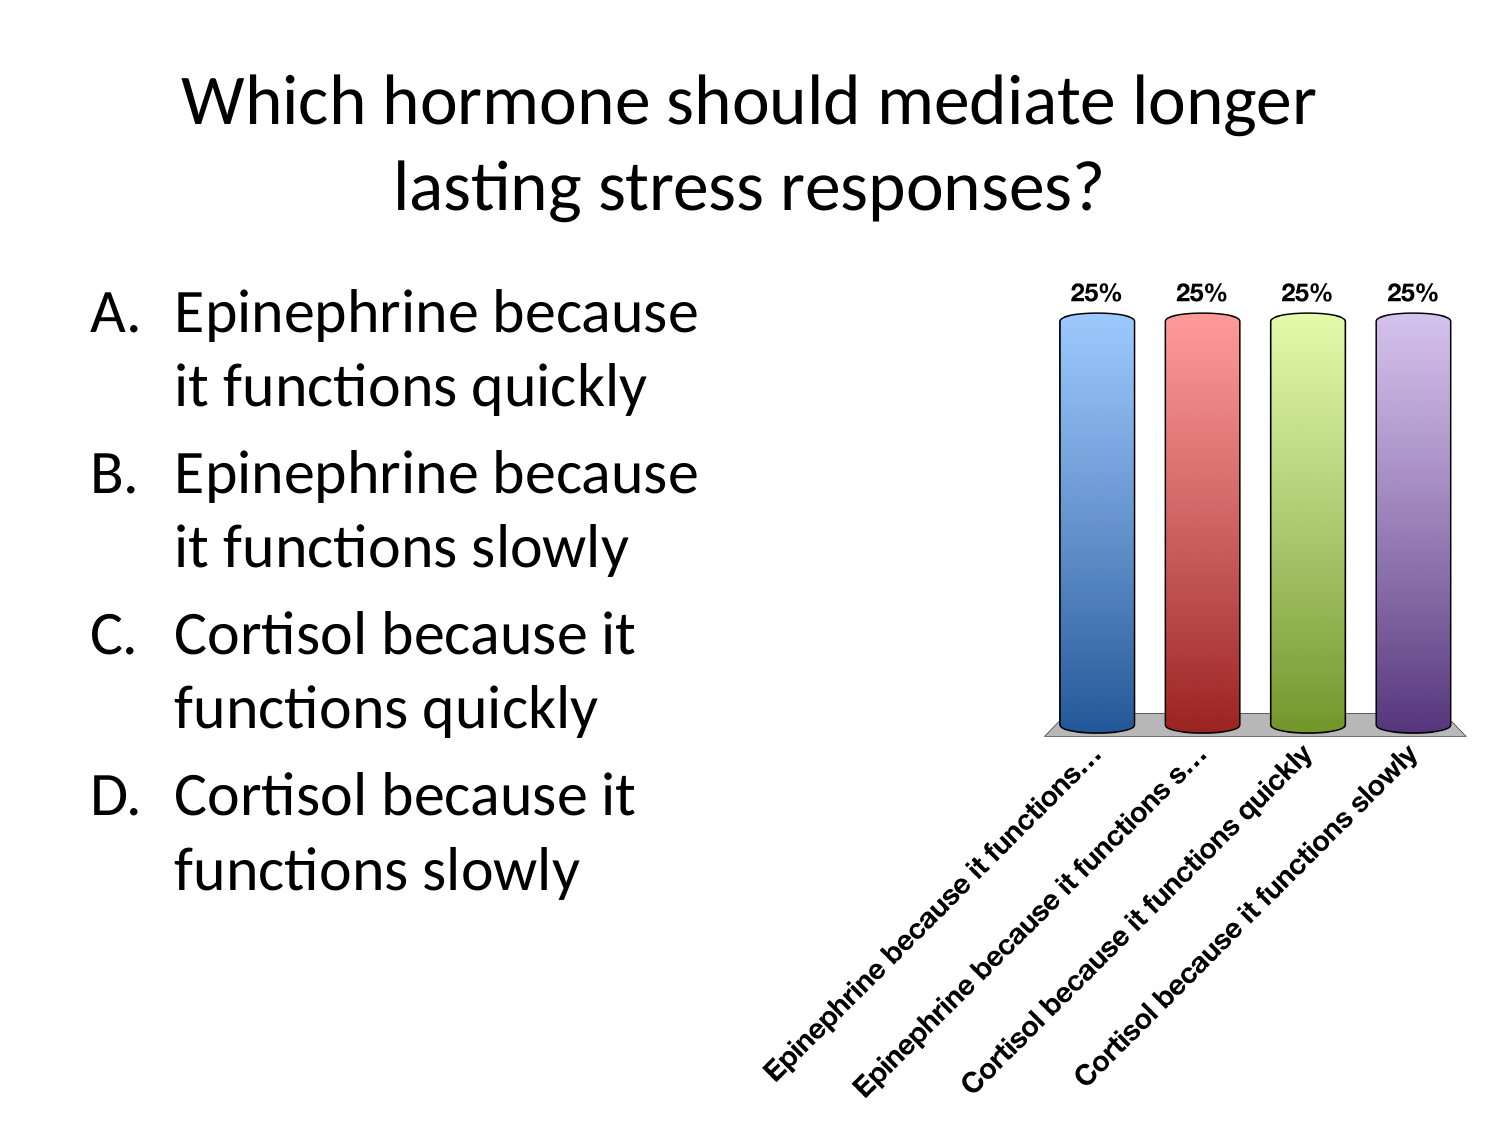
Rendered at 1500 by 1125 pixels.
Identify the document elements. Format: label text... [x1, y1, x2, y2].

title Which hormone should mediate longer lasting stress responses? [75, 45, 1425, 233]
picture [739, 262, 1490, 1107]
list Epinephrine because it functions quickly Epinephrine because it functions slowly Cortisol because it functions quickly Cortisol because it functions slowly [75, 262, 737, 1005]
